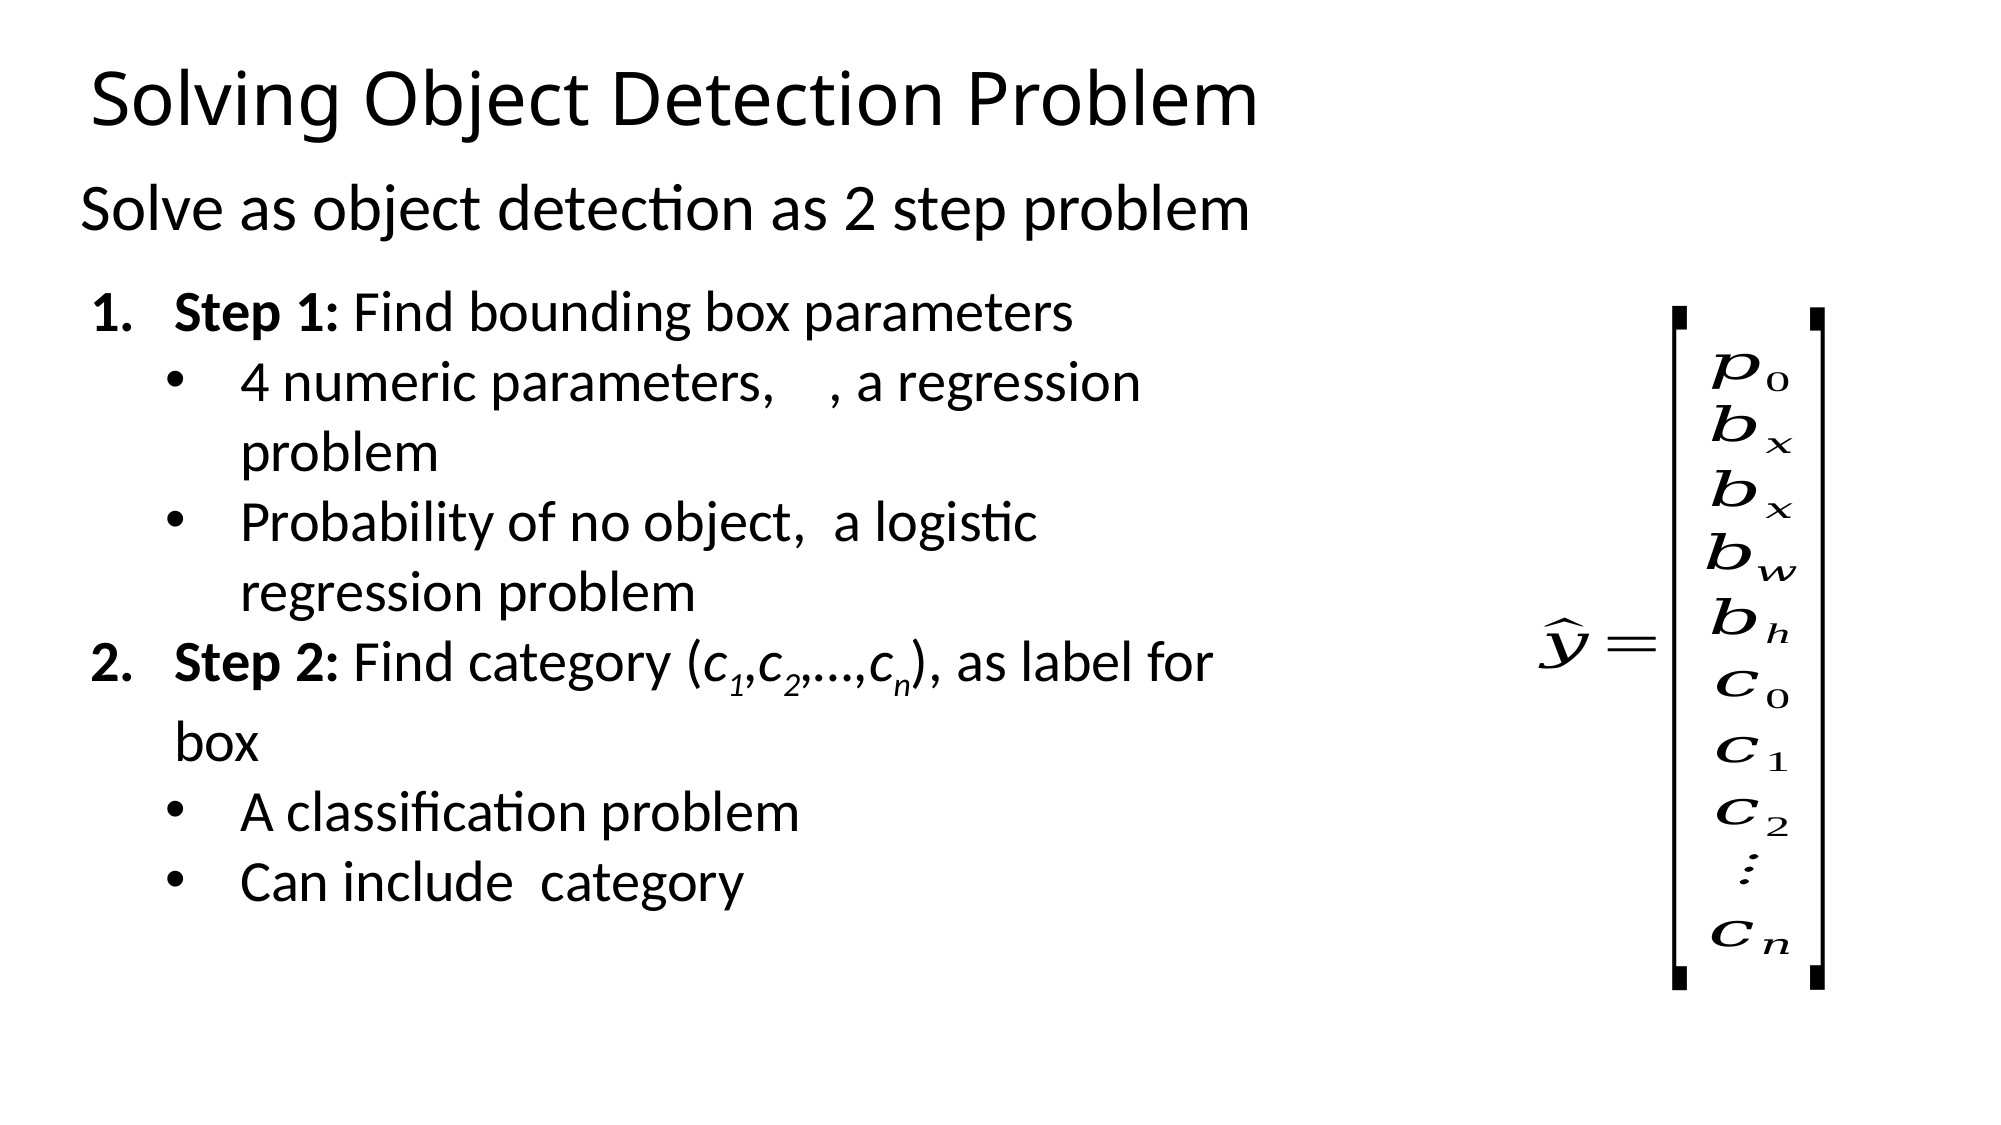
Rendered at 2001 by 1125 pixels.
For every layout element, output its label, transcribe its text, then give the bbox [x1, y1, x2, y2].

text_box Solving Object Detection Problem [75, 54, 1966, 150]
text_box Solve as object detection as 2 step problem [65, 155, 1880, 251]
